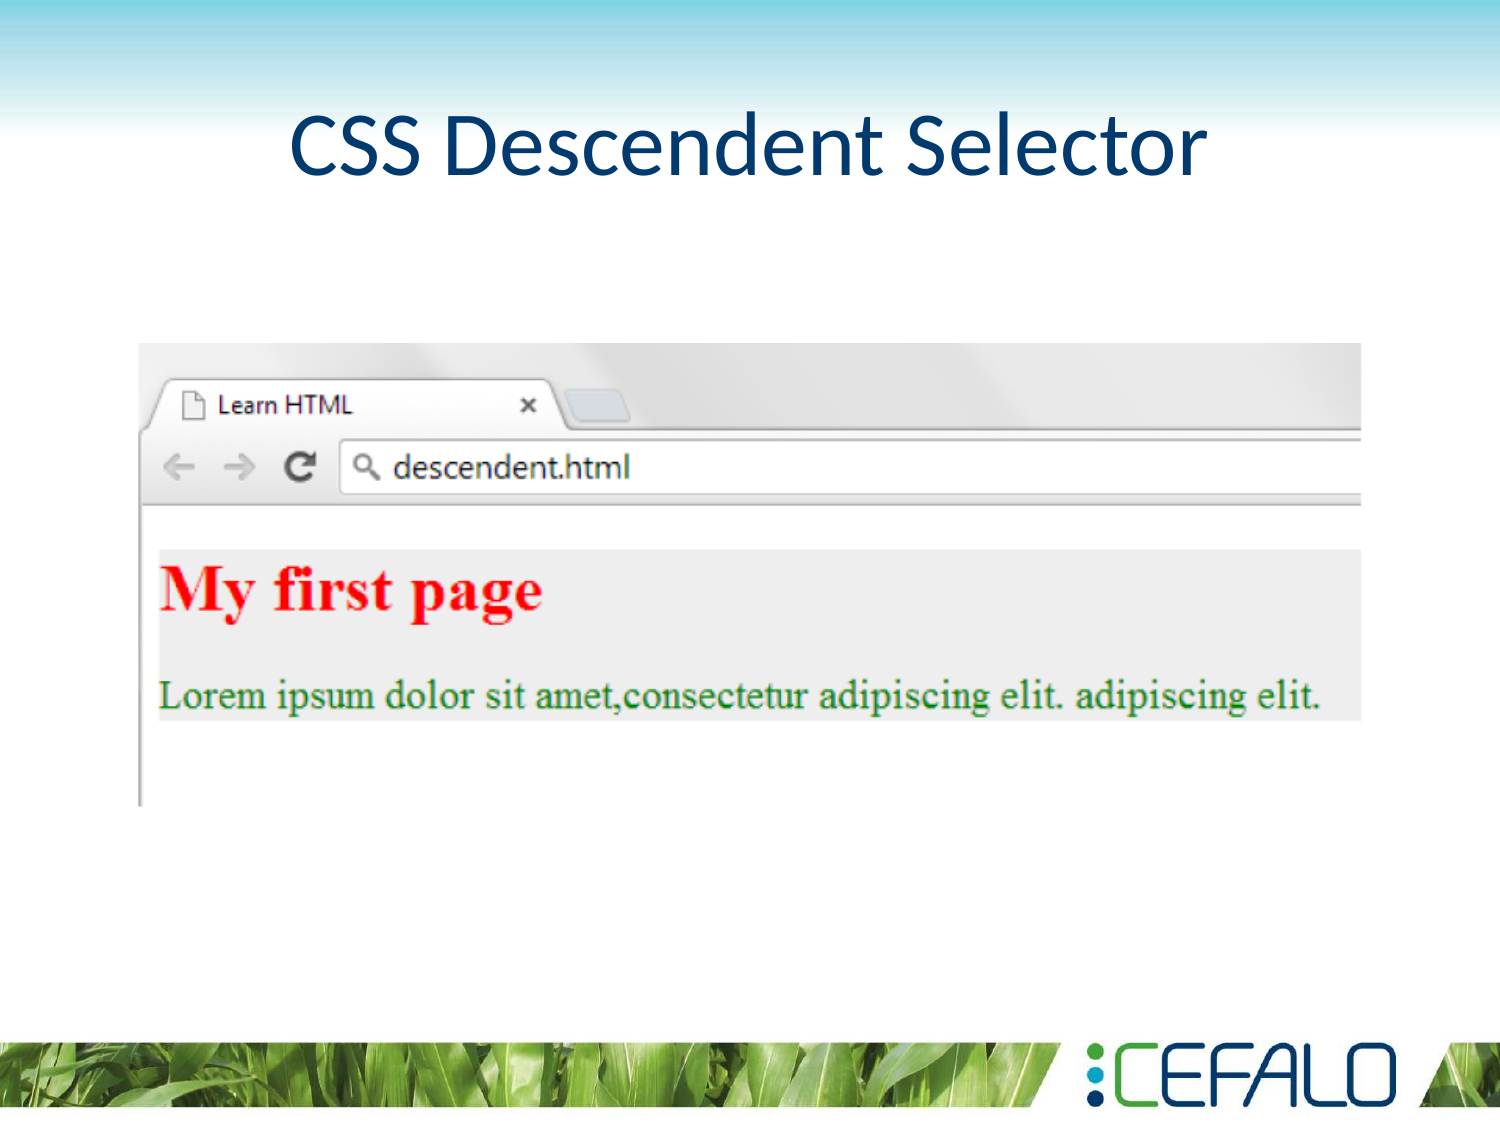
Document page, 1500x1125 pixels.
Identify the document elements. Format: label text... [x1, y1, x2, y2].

picture [0, 0, 1500, 1125]
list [134, 343, 1366, 810]
title CSS Descendent Selector [75, 45, 1425, 233]
